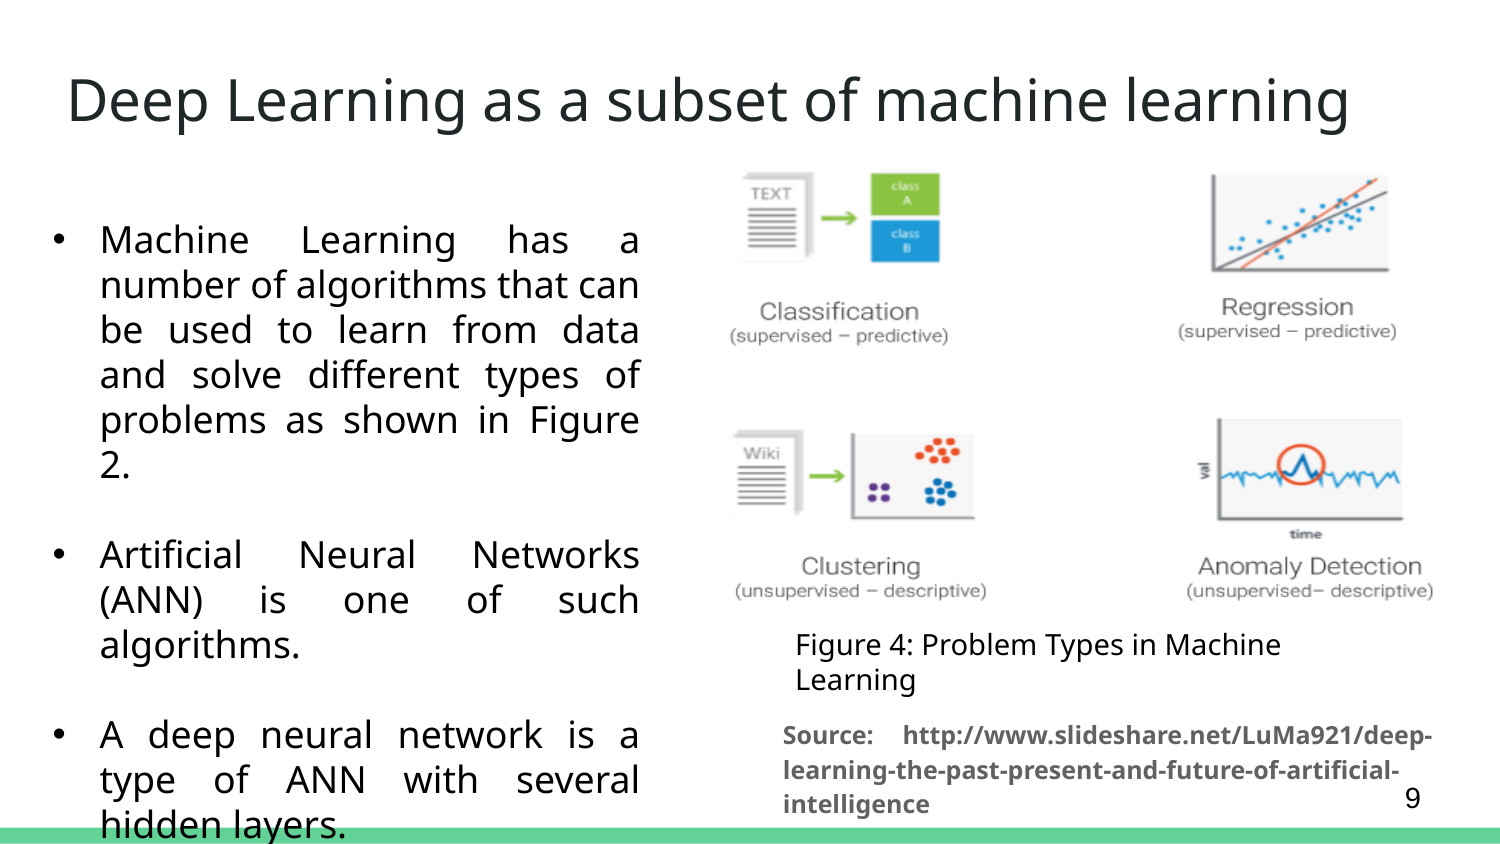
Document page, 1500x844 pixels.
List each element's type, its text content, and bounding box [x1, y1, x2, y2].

text_box Machine Learning has a number of algorithms that can be used to learn from data and solve different types of problems as shown in Figure 2. Artificial Neural Networks (ANN) is one of such algorithms. A deep neural network is a type of ANN with several hidden layers. [38, 208, 656, 844]
slide_number 9 [1389, 764, 1480, 830]
list Source: http://www.slideshare.net/LuMa921/deep-learning-the-past-present-and-future-of-artificial-intelligence [768, 700, 1449, 756]
text_box Figure 4: Problem Types in Machine Learning [780, 637, 1417, 686]
picture [591, 141, 1500, 628]
title Deep Learning as a subset of machine learning [51, 47, 1449, 142]
